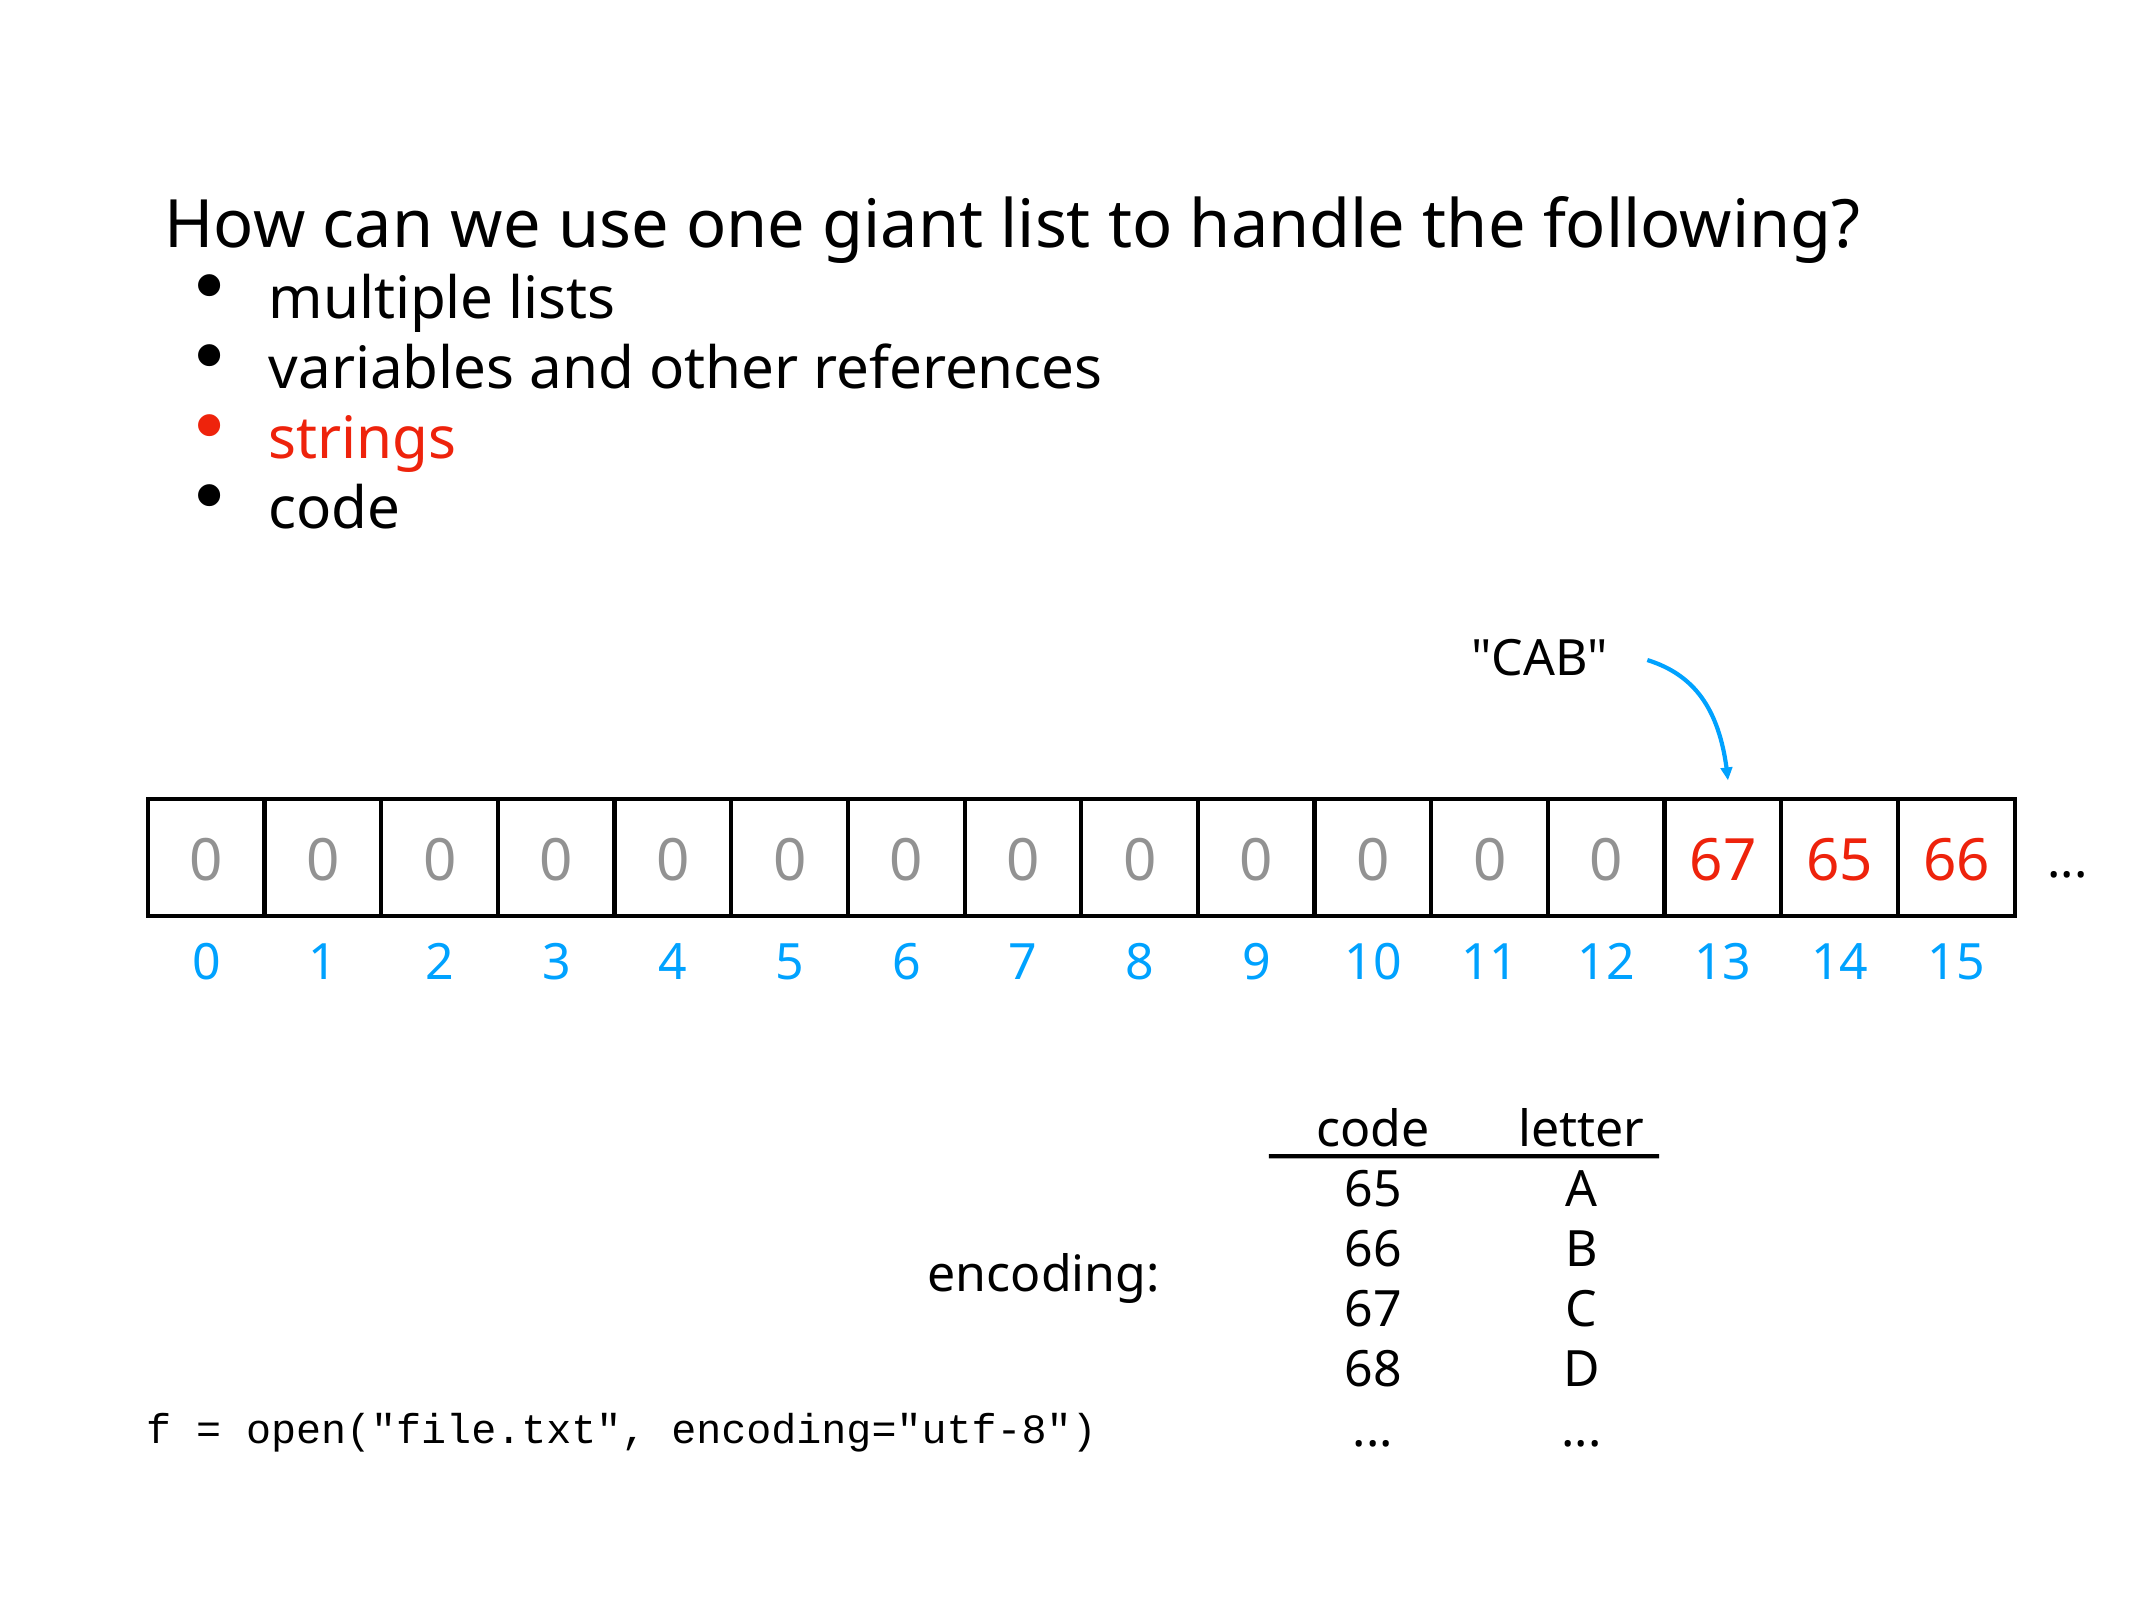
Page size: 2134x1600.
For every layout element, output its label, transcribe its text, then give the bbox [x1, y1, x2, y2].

text_box 1 [300, 921, 346, 998]
text_box 67 [1664, 798, 1781, 917]
text_box [1647, 659, 1733, 781]
text_box 0 [614, 798, 731, 917]
text_box f = open("file.txt", encoding="utf-8") [137, 1393, 1105, 1461]
text_box 3 [533, 921, 579, 998]
text_box 0 [964, 798, 1081, 917]
text_box 0 [1547, 798, 1664, 917]
text_box ... [2039, 819, 2097, 896]
text_box 0 [381, 798, 497, 917]
text_box 0 [1081, 798, 1197, 917]
text_box 14 [1803, 921, 1877, 998]
text_box 2 [417, 921, 463, 998]
text_box 0 [1314, 798, 1431, 917]
text_box encoding: [919, 1233, 1169, 1310]
text_box 0 [147, 798, 264, 917]
text_box 65 [1781, 798, 1897, 917]
text_box How can we use one giant list to handle the following? multiple lists variables and other references strings code [156, 172, 1978, 627]
text_box 0 [847, 798, 964, 917]
text_box 9 [1233, 921, 1280, 998]
text_box "CAB" [1462, 616, 1617, 694]
text_box 7 [1000, 921, 1046, 998]
text_box 66 [1897, 798, 2015, 917]
text_box code 65 66 67 68 ... [1308, 1088, 1438, 1156]
text_box 0 [183, 921, 230, 998]
text_box 6 [883, 921, 929, 998]
text_box 0 [264, 798, 381, 917]
text_box 13 [1686, 921, 1760, 998]
text_box 11 [1452, 921, 1527, 998]
text_box 15 [1919, 921, 1994, 998]
text_box 10 [1336, 921, 1410, 998]
text_box 0 [731, 798, 847, 917]
text_box 0 [1197, 798, 1314, 917]
text_box 12 [1569, 921, 1644, 998]
text_box 0 [497, 798, 614, 917]
text_box code 65 66 67 68 ... [1308, 1157, 1438, 1465]
text_box 0 [1431, 798, 1547, 917]
text_box 4 [650, 921, 696, 998]
text_box 8 [1117, 921, 1163, 998]
text_box 5 [767, 921, 813, 998]
text_box letter A B C D ... [1509, 1157, 1653, 1465]
text_box letter A B C D ... [1509, 1088, 1653, 1156]
